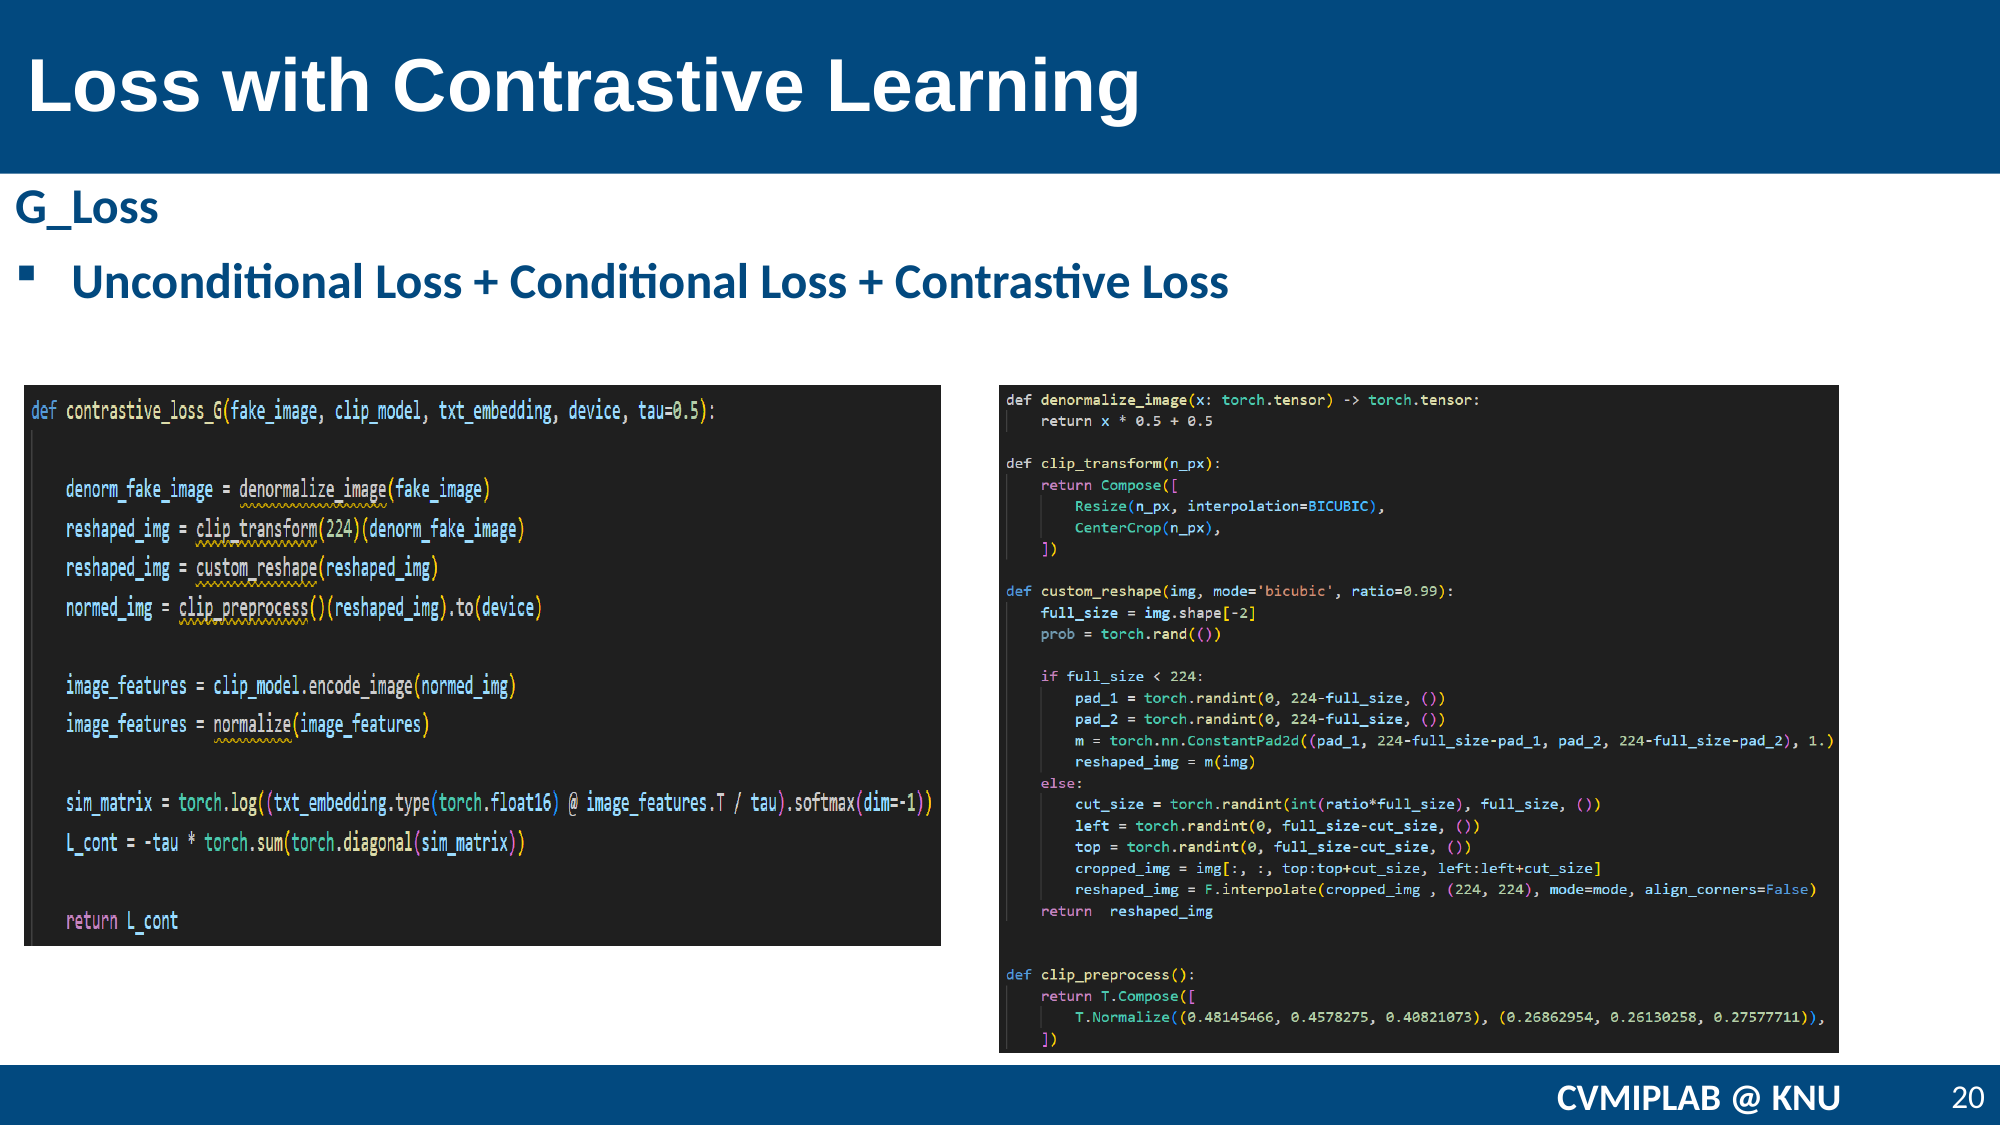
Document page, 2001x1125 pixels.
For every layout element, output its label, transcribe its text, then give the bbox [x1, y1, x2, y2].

picture [999, 385, 1839, 1054]
footer CVMIPLAB @ KNU [1489, 1066, 1909, 1125]
slide_number 20 [1909, 1066, 2000, 1125]
text_box G_Loss Unconditional Loss + Conditional Loss + Contrastive Loss [0, 173, 2000, 1066]
picture [24, 385, 941, 946]
title Loss with Contrastive Learning [12, 12, 1988, 162]
